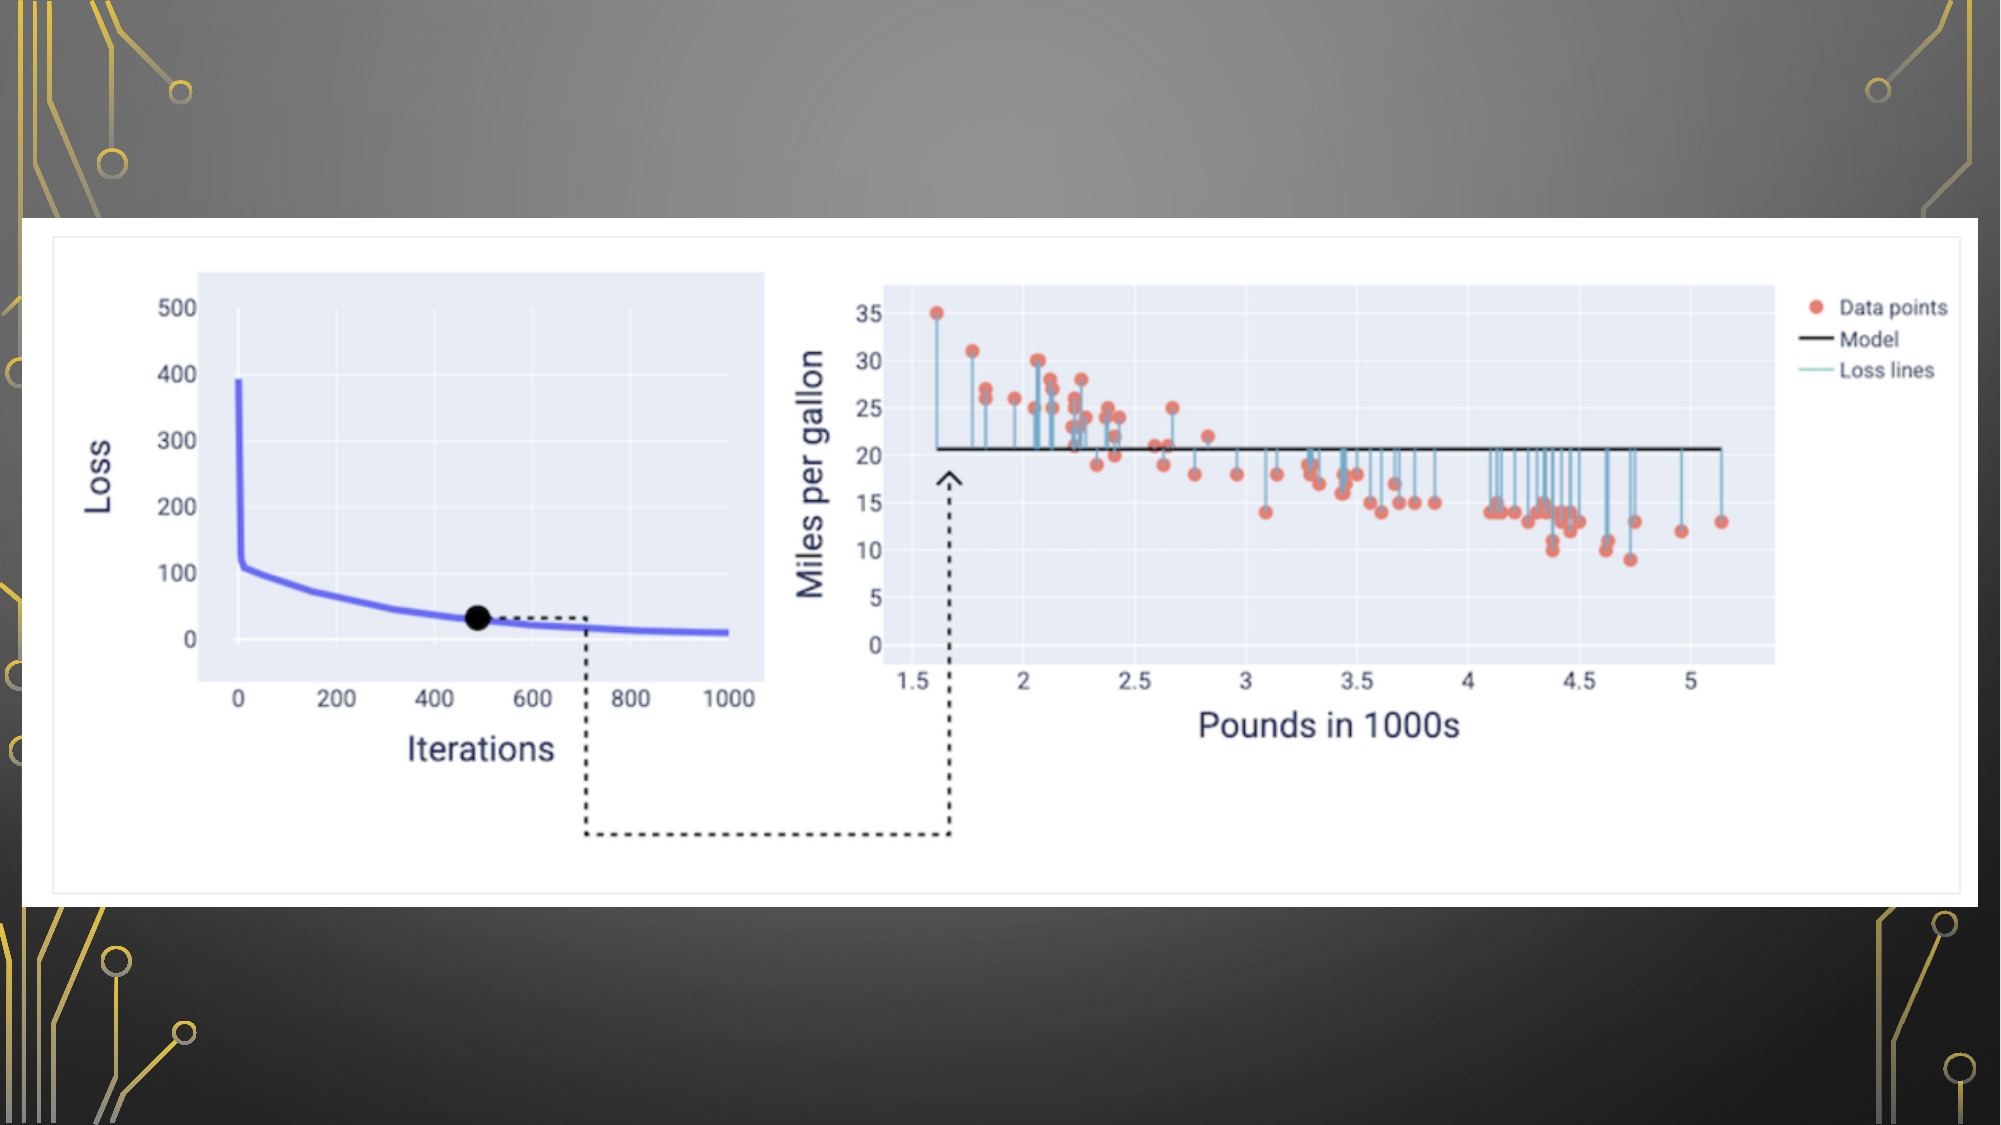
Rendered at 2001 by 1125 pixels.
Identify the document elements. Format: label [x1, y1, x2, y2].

picture [21, 218, 1979, 907]
